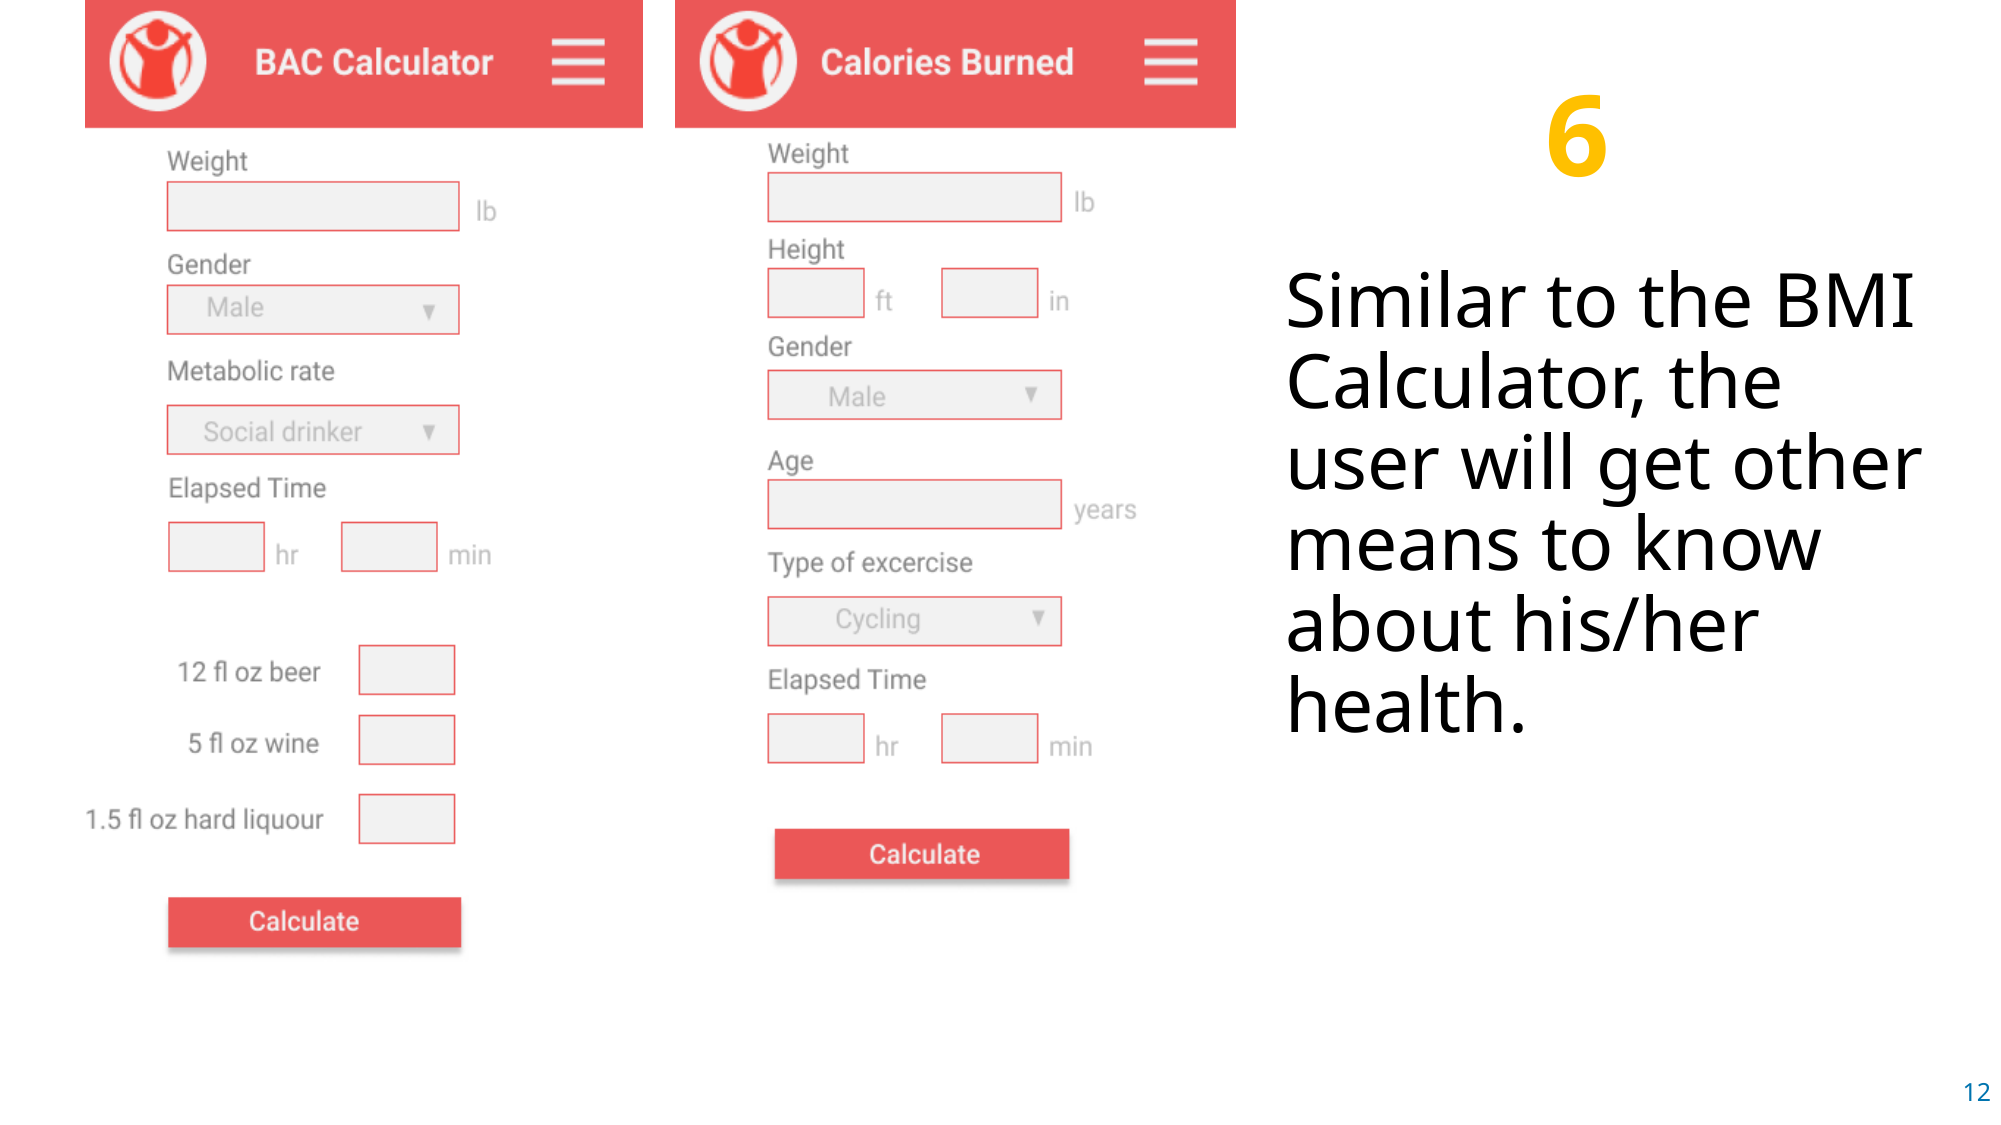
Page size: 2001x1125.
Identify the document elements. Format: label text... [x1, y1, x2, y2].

slide_number 12 [1918, 1063, 2000, 1124]
picture [85, 0, 643, 1124]
list 6 [1382, 71, 1773, 210]
picture [675, 0, 1236, 1124]
list Similar to the BMI Calculator, the user will get other means to know about his/her health. [1270, 254, 1964, 679]
